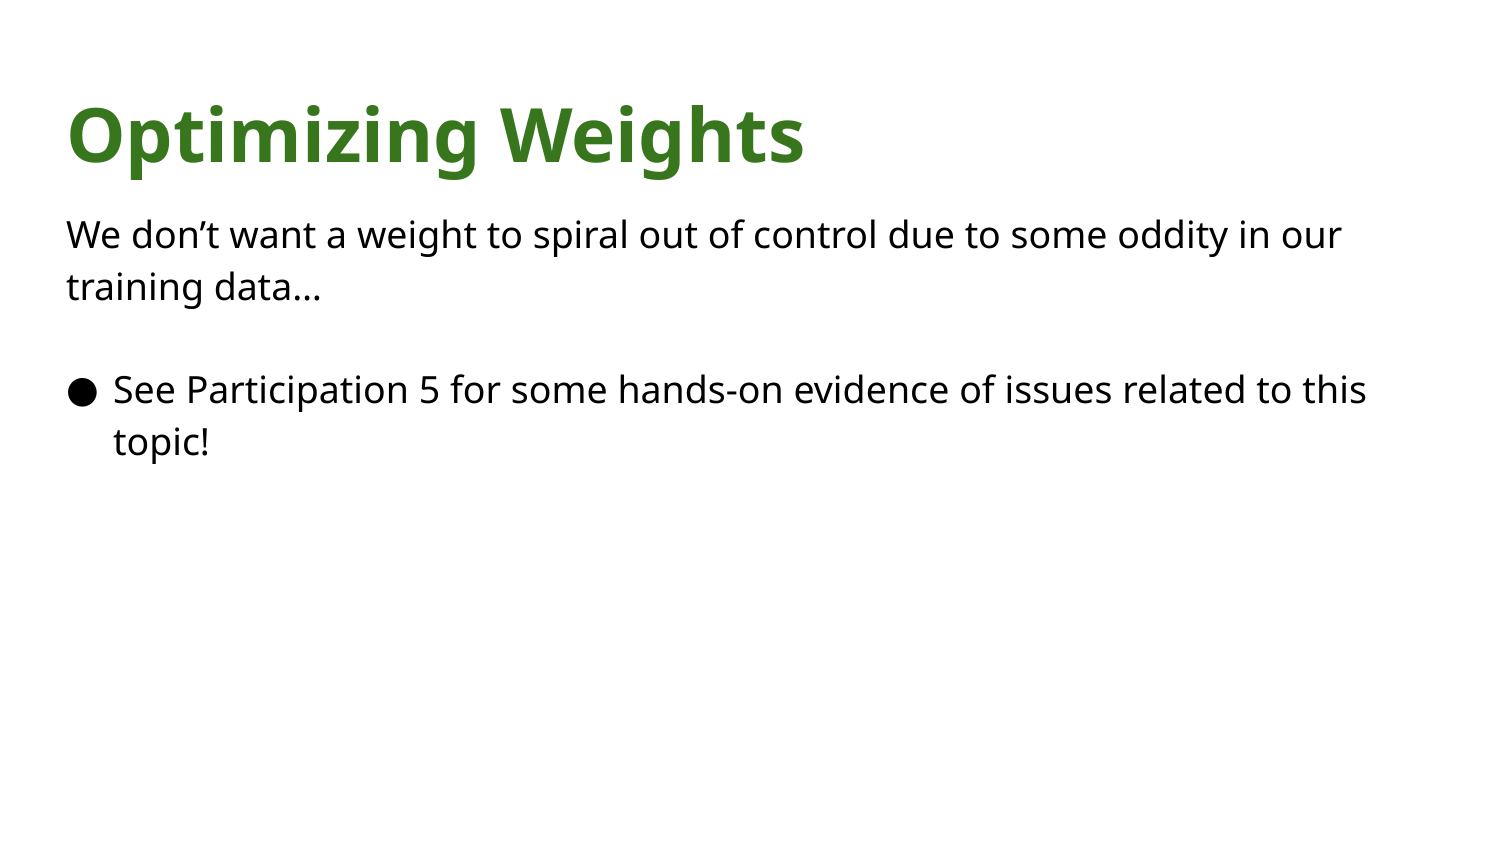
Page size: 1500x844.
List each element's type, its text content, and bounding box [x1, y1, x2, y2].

list We don’t want a weight to spiral out of control due to some oddity in our training data… See Participation 5 for some hands-on evidence of issues related to this topic! [51, 189, 1449, 750]
title Optimizing Weights [51, 72, 1449, 167]
